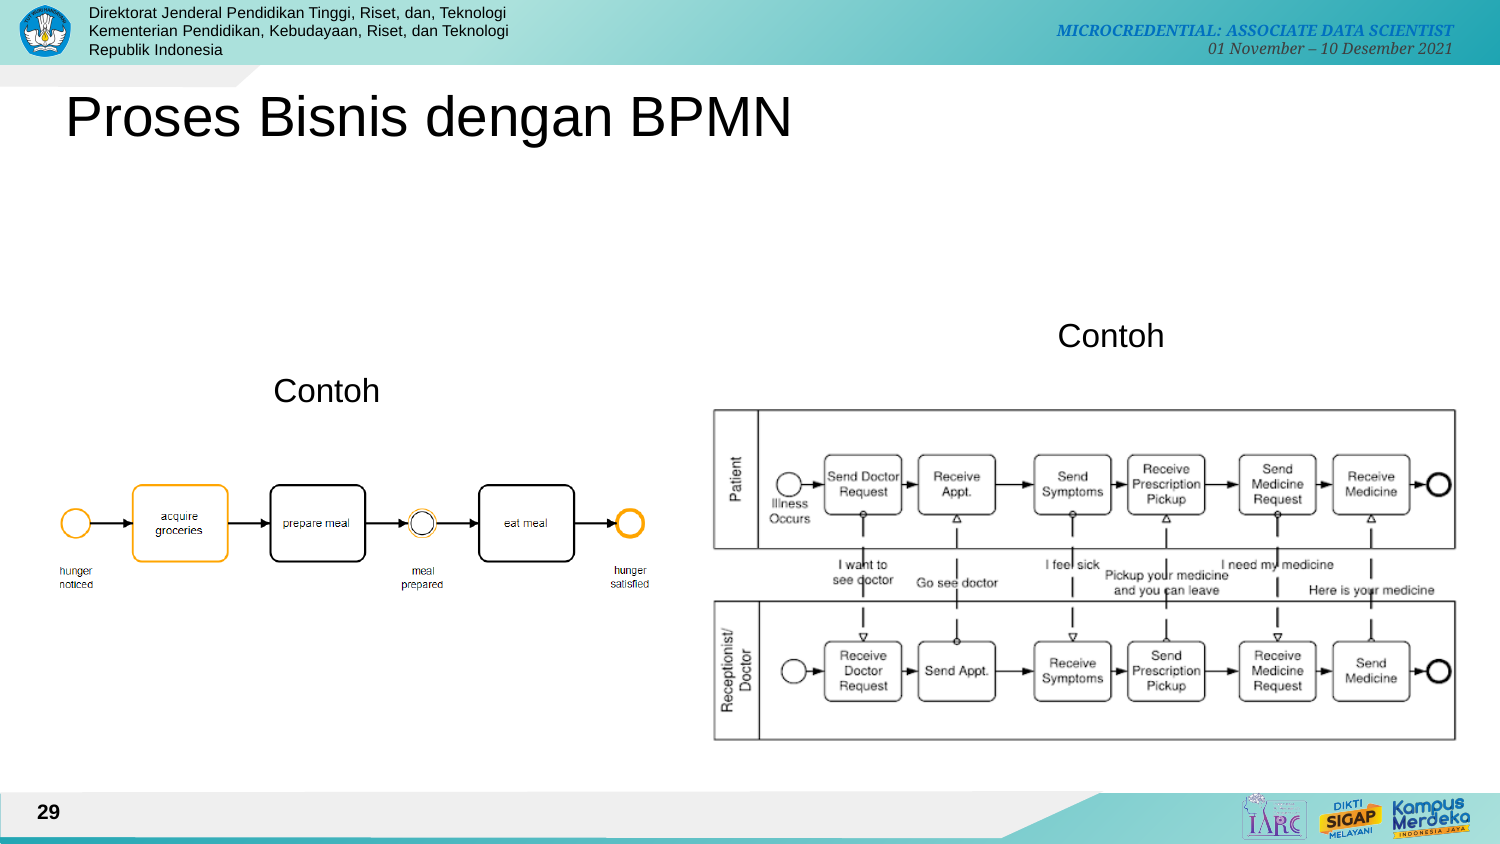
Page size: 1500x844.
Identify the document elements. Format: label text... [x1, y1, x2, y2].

picture [1393, 798, 1470, 839]
picture [700, 393, 1471, 751]
picture [1319, 796, 1382, 842]
picture [1237, 790, 1311, 843]
picture [16, 3, 74, 61]
text_box Contoh [1043, 307, 1241, 362]
picture [48, 473, 667, 598]
text_box Contoh [258, 361, 414, 417]
text_box 29 [0, 788, 75, 834]
text_box Proses Bisnis dengan BPMN [51, 72, 1449, 167]
